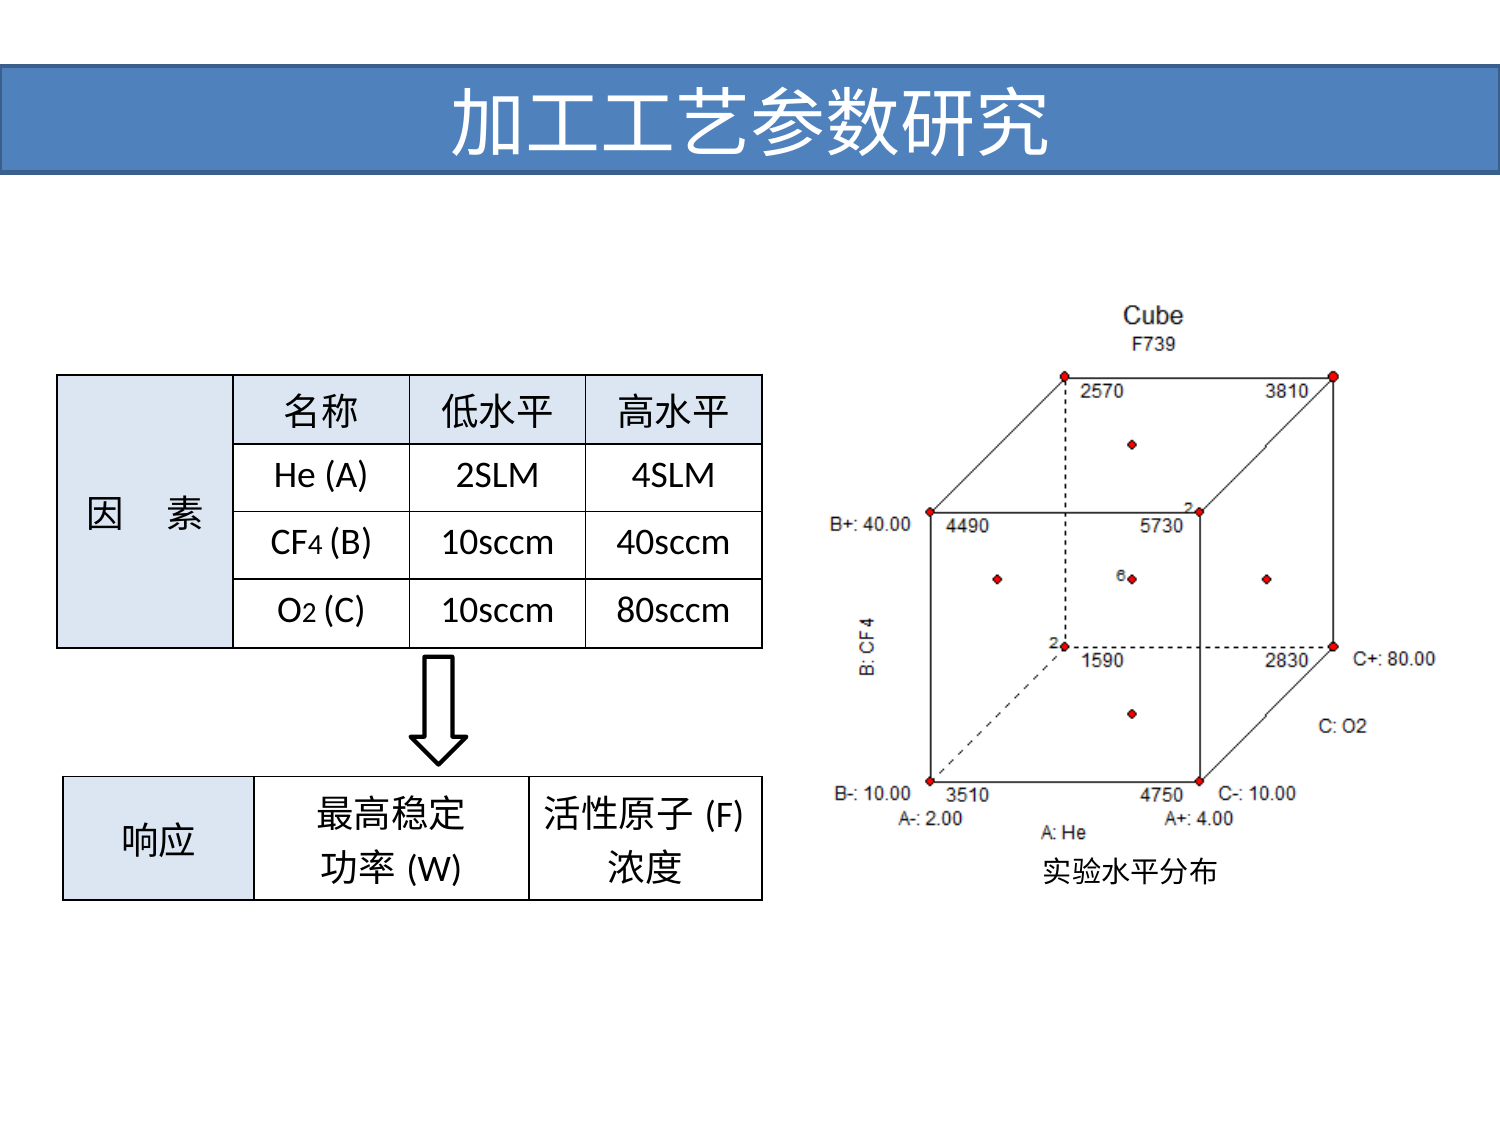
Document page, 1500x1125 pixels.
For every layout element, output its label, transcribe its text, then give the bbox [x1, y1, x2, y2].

table_header 最高稳定 功率(W) [255, 777, 528, 899]
table_header 低水平 [410, 376, 585, 443]
table_cell 10sccm [410, 580, 585, 647]
table_cell O2 (C) [234, 580, 409, 647]
text_box 实验水平分布 [1028, 872, 1234, 896]
table_cell 4SLM [586, 445, 761, 511]
table_cell 80sccm [586, 580, 761, 647]
table_cell 10sccm [410, 512, 585, 578]
text_box [408, 654, 469, 767]
title 加工工艺参数研究 [75, 67, 1425, 256]
table_header 高水平 [586, 376, 761, 443]
table_cell CF4 (B) [234, 512, 409, 578]
table_cell 2SLM [410, 445, 585, 511]
table_header 响应 [64, 777, 253, 899]
table_header 因 素 [58, 376, 232, 647]
picture [805, 290, 1436, 863]
table_header 活性原子(F)浓度 [530, 777, 761, 899]
table_header 名称 [234, 376, 409, 443]
table_cell He (A) [234, 445, 409, 511]
table_cell 40sccm [586, 512, 761, 578]
